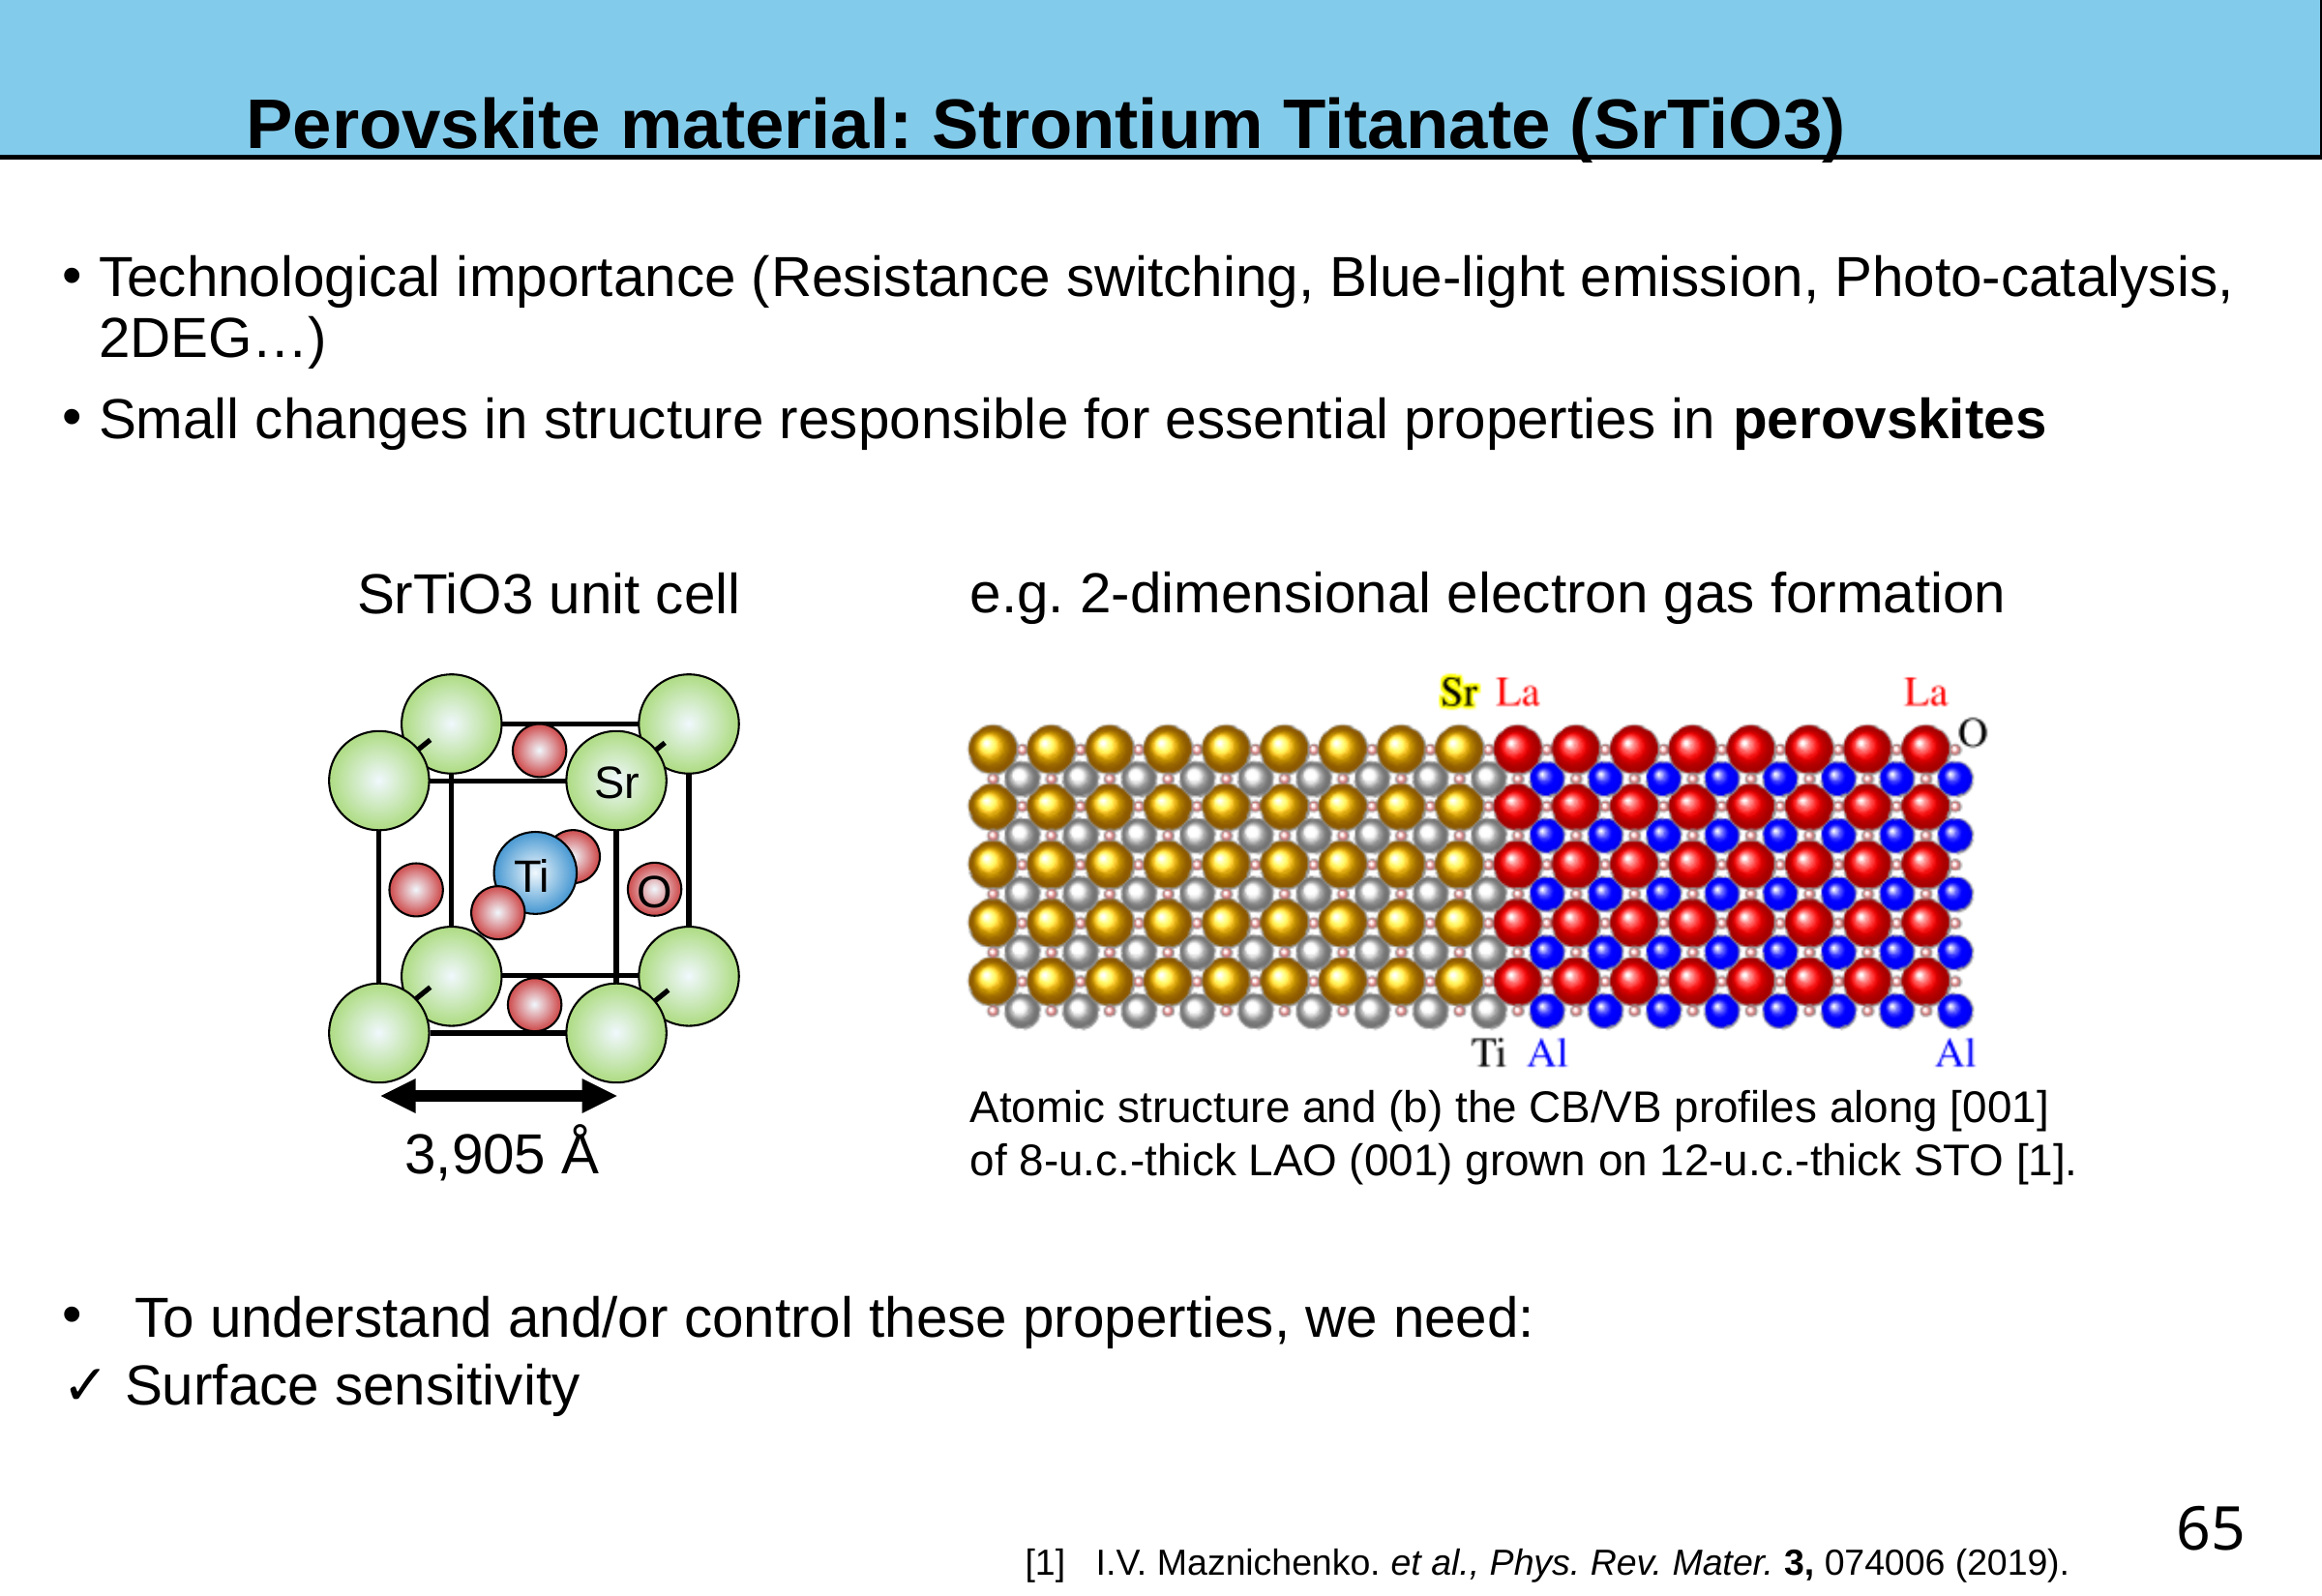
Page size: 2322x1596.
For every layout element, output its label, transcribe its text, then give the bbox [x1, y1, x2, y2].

text_box To understand and/or control these properties, we need: ✓ Surface sensitivity [47, 1273, 1558, 1424]
text_box e.g. 2-dimensional electron gas formation [955, 549, 2202, 632]
text_box Atomic structure and (b) the CB/VB profiles along [001] of 8-u.c.-thick LAO (001) grown on 12-u.c.-thick STO [1]. [955, 1071, 2097, 1193]
picture [955, 668, 2014, 1086]
text_box [1] I.V. Maznichenko. et al., Phys. Rev. Mater. 3, 074006 (2019). [1010, 1531, 2097, 1590]
text_box Perovskite material: Strontium Titanate (SrTiO3) [225, 47, 2112, 208]
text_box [328, 673, 740, 1083]
text_box SrTiO3 unit cell [342, 549, 774, 633]
text_box 3,905 Å [359, 1109, 645, 1193]
list Technological importance (Resistance switching, Blue-light emission, Photo-catalysis, 2DEG…) Small changes in structure responsible for essential properties in perovskites [47, 240, 2255, 479]
